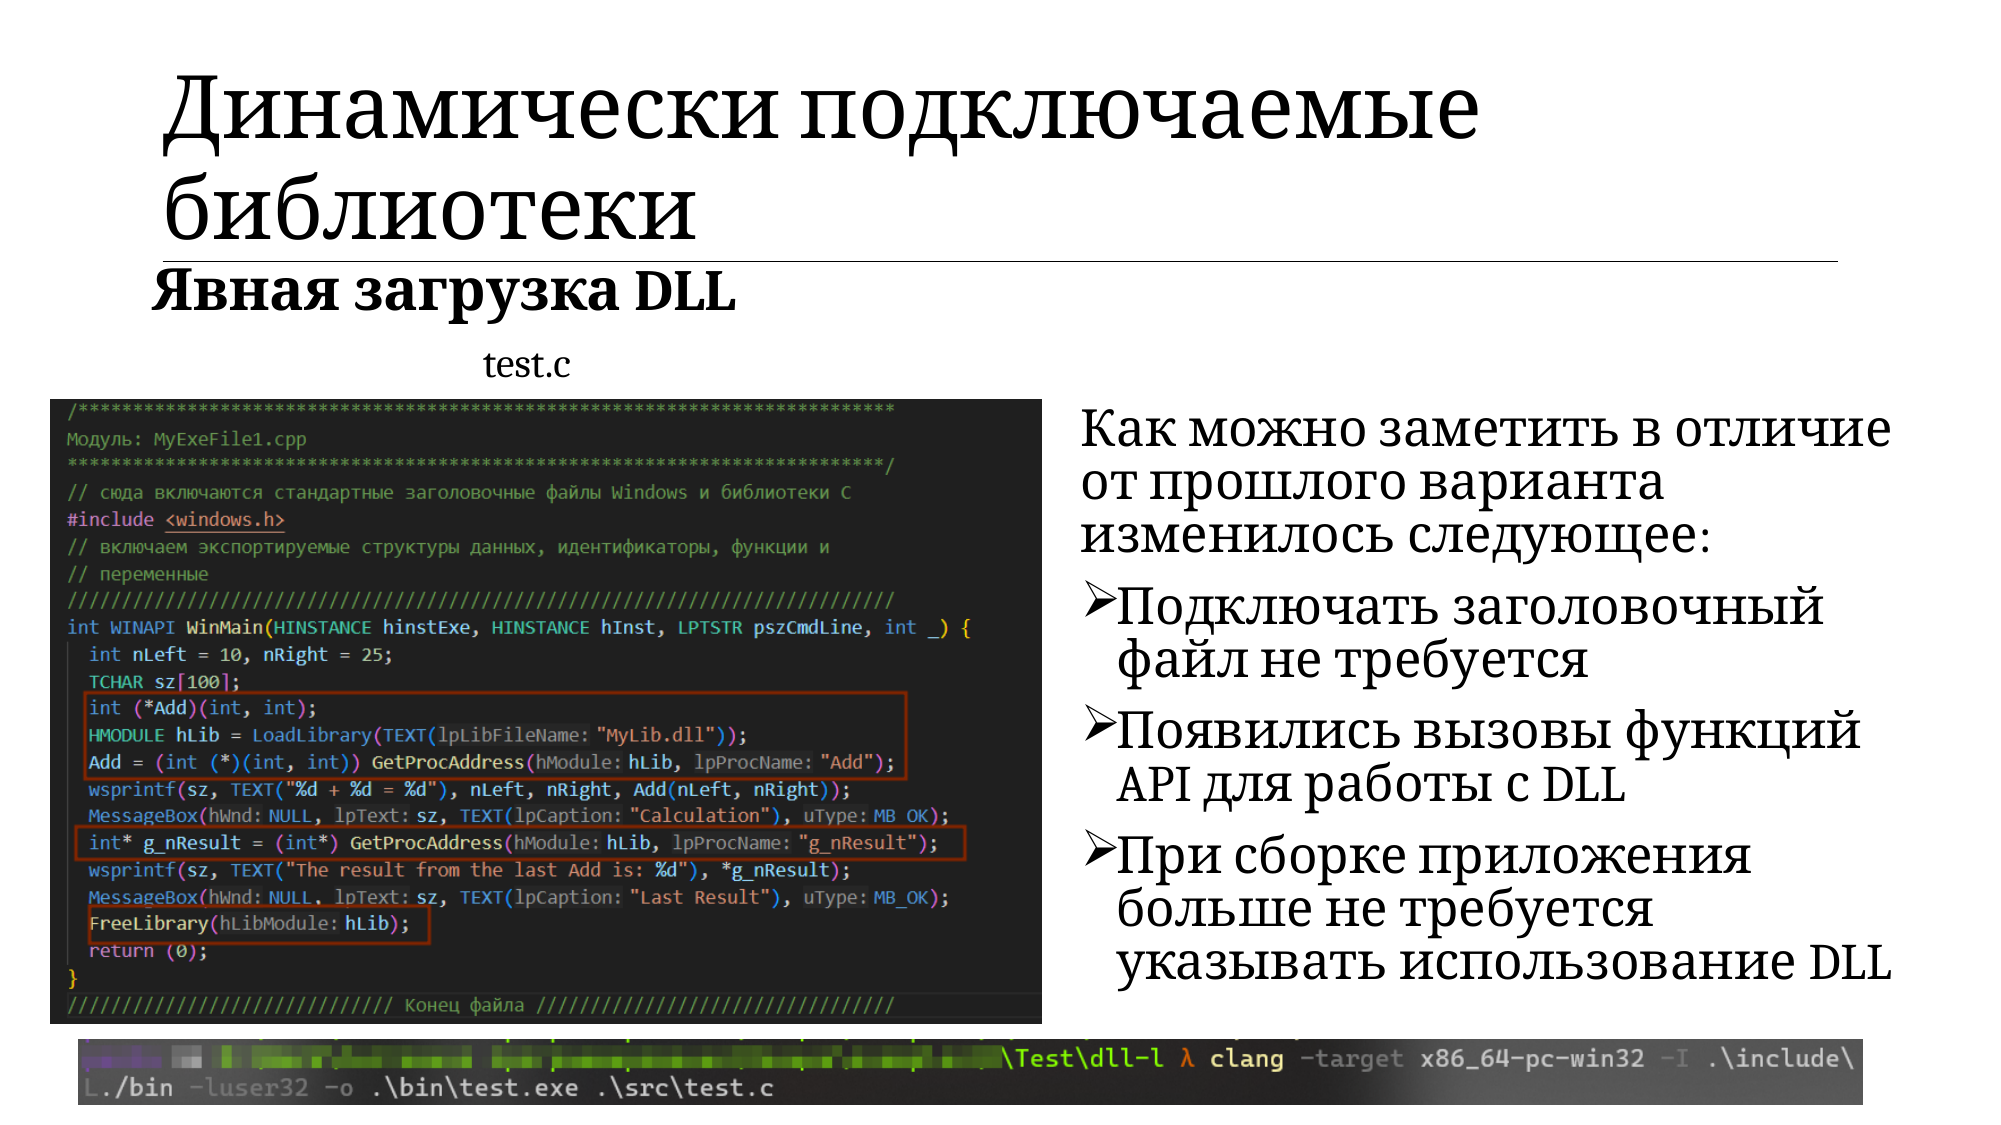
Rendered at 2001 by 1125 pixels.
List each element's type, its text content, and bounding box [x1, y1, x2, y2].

list Явная загрузка DLL [137, 255, 1863, 351]
text_box Как можно заметить в отличие от прошлого варианта изменилось следующее: Подключать заголовочный файл не требуется Появились вызовы функций API для работы с DLL При сборке приложения больше не требуется указывать использование DLL [1065, 396, 1928, 1005]
picture [50, 399, 1042, 1024]
text_box test.c [468, 335, 685, 399]
table_header Динамически подключаемые библиотеки [163, 60, 1838, 255]
picture [78, 1039, 1863, 1105]
